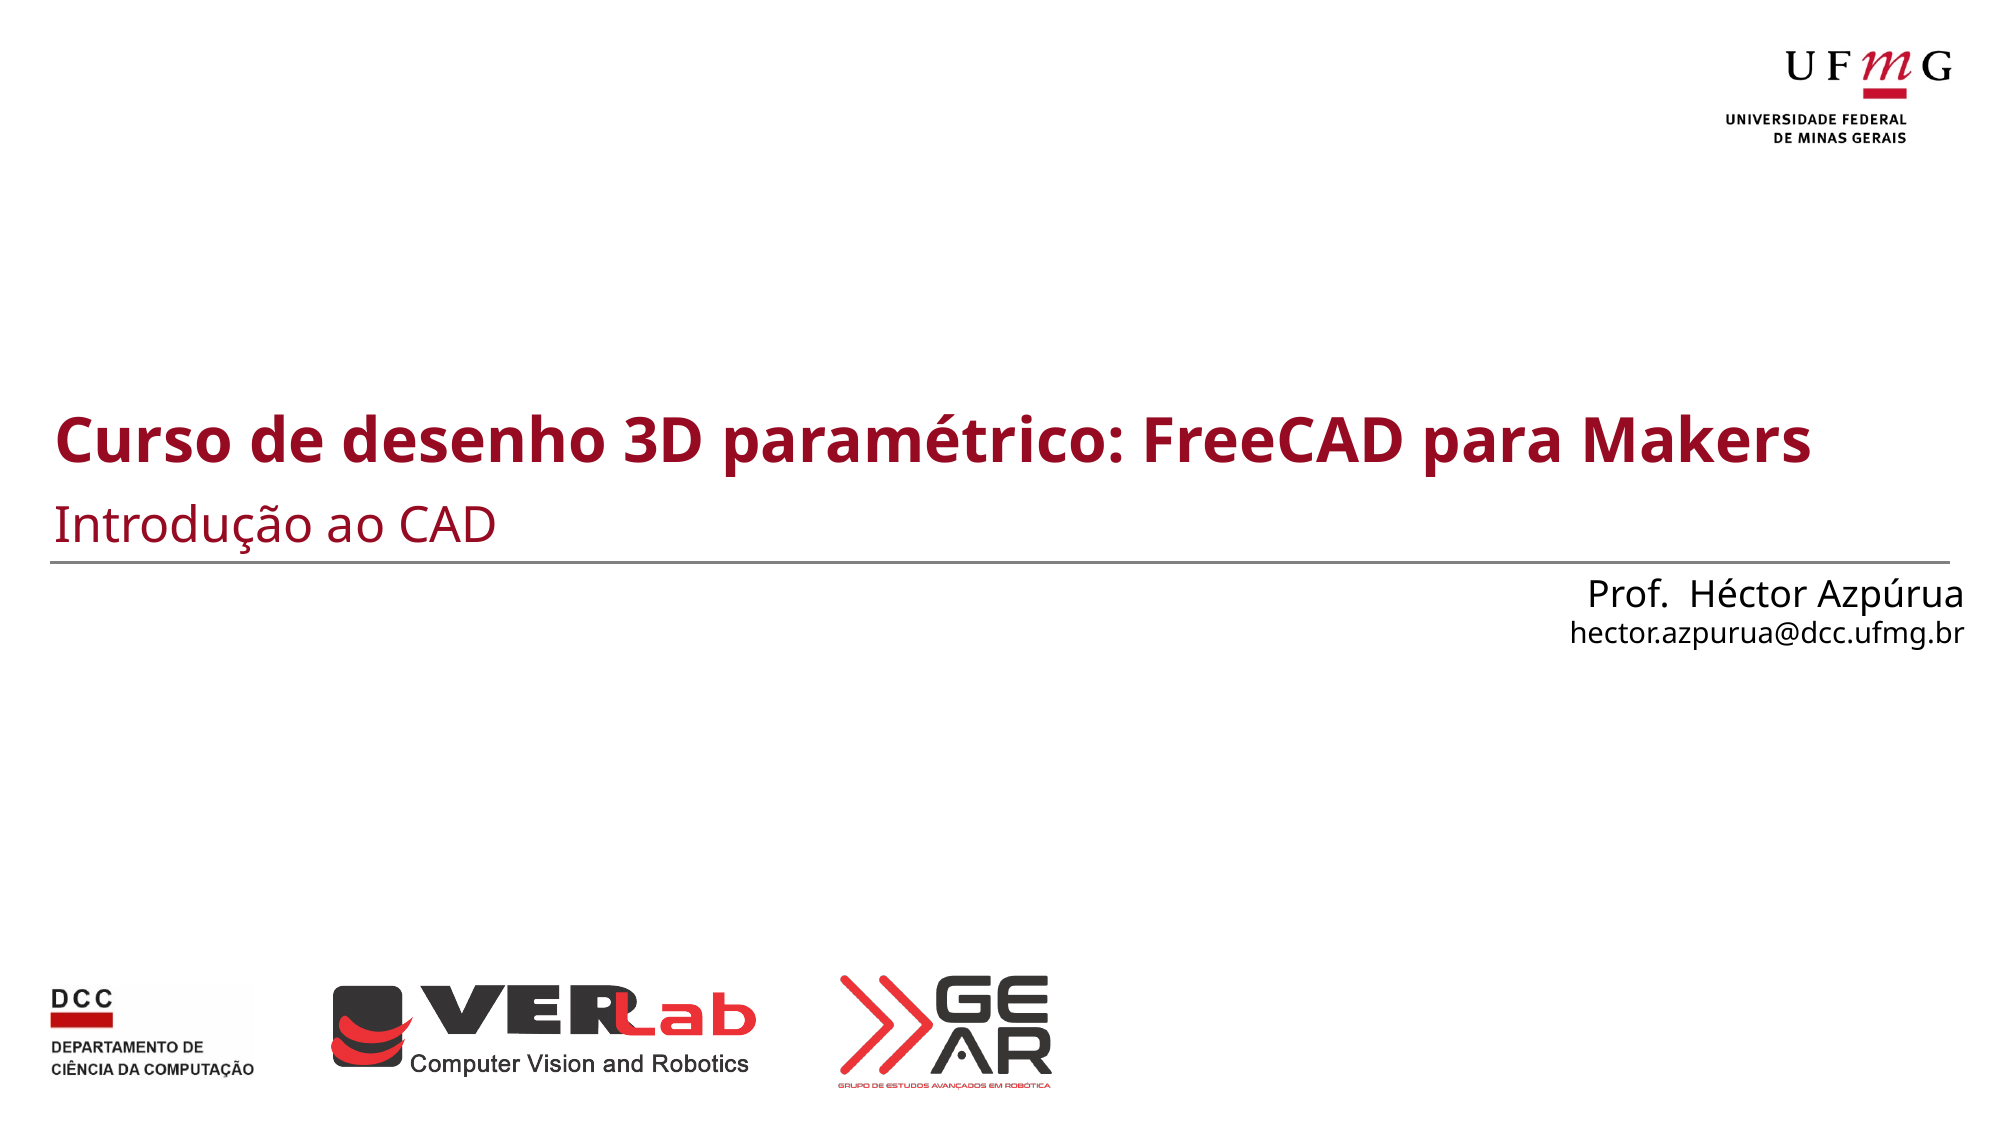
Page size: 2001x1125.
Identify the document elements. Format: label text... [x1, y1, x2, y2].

picture [1709, 24, 1970, 165]
picture [331, 985, 756, 1080]
subtitle Introdução ao CAD [39, 482, 1985, 563]
title Curso de desenho 3D paramétrico: FreeCAD para Makers [39, 402, 1985, 482]
picture [50, 985, 254, 1080]
picture [833, 965, 1057, 1100]
